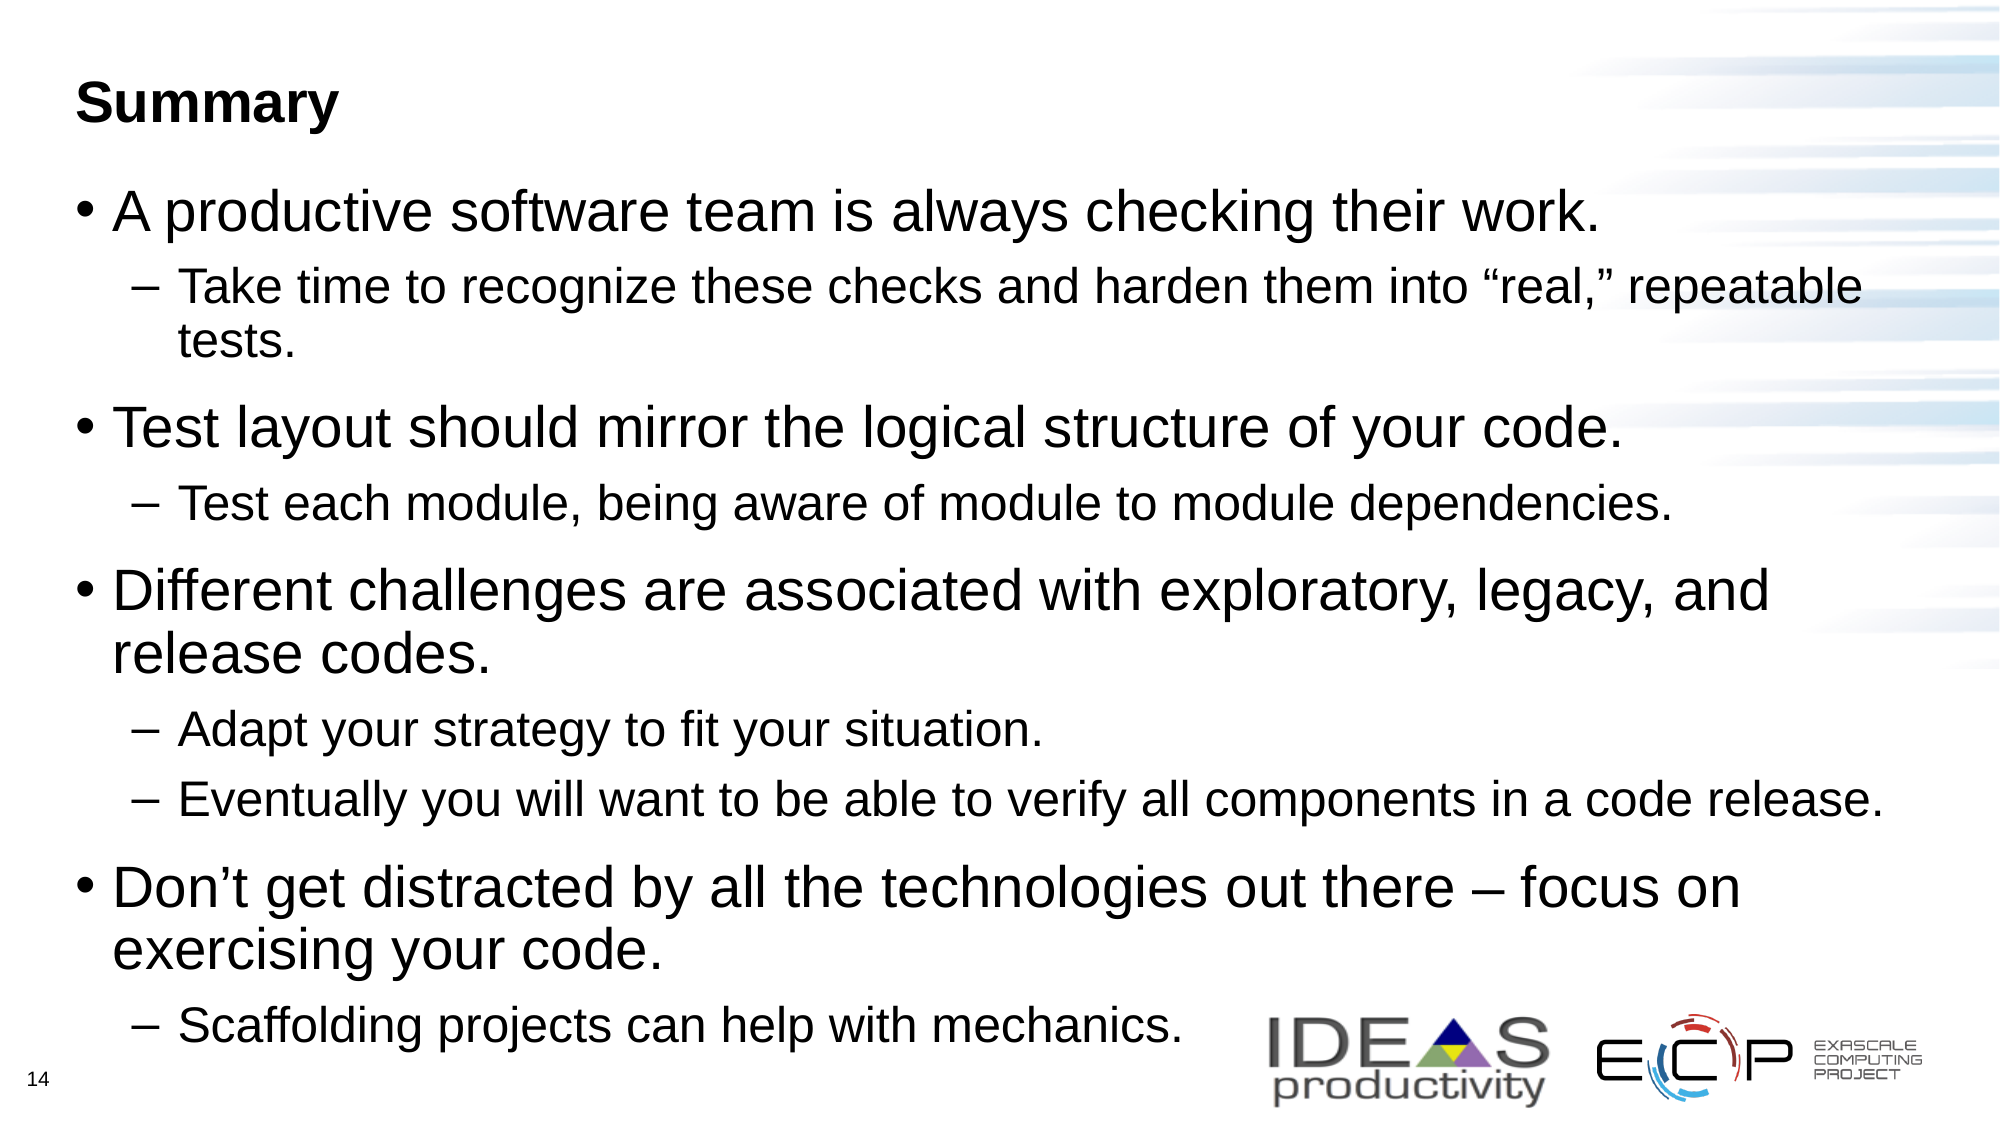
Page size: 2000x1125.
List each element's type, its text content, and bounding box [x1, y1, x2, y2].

picture [1597, 1014, 1922, 1102]
picture [1531, 0, 2000, 669]
picture [1257, 1009, 1560, 1115]
list A productive software team is always checking their work. Take time to recognize these checks and harden them into “real,” repeatable tests. Test layout should mirror the logical structure of your code. Test each module, being aware of module to module dependencies. Different challenges are associated with exploratory, legacy, and release codes. Adapt your strategy to fit your situation. Eventually you will want to be able to verify all components in a code release. Don’t get distracted by all the technologies out there – focus on exercising your code. Scaffolding projects can help with mechanics. [59, 173, 1926, 1009]
title Summary [59, 67, 1926, 173]
